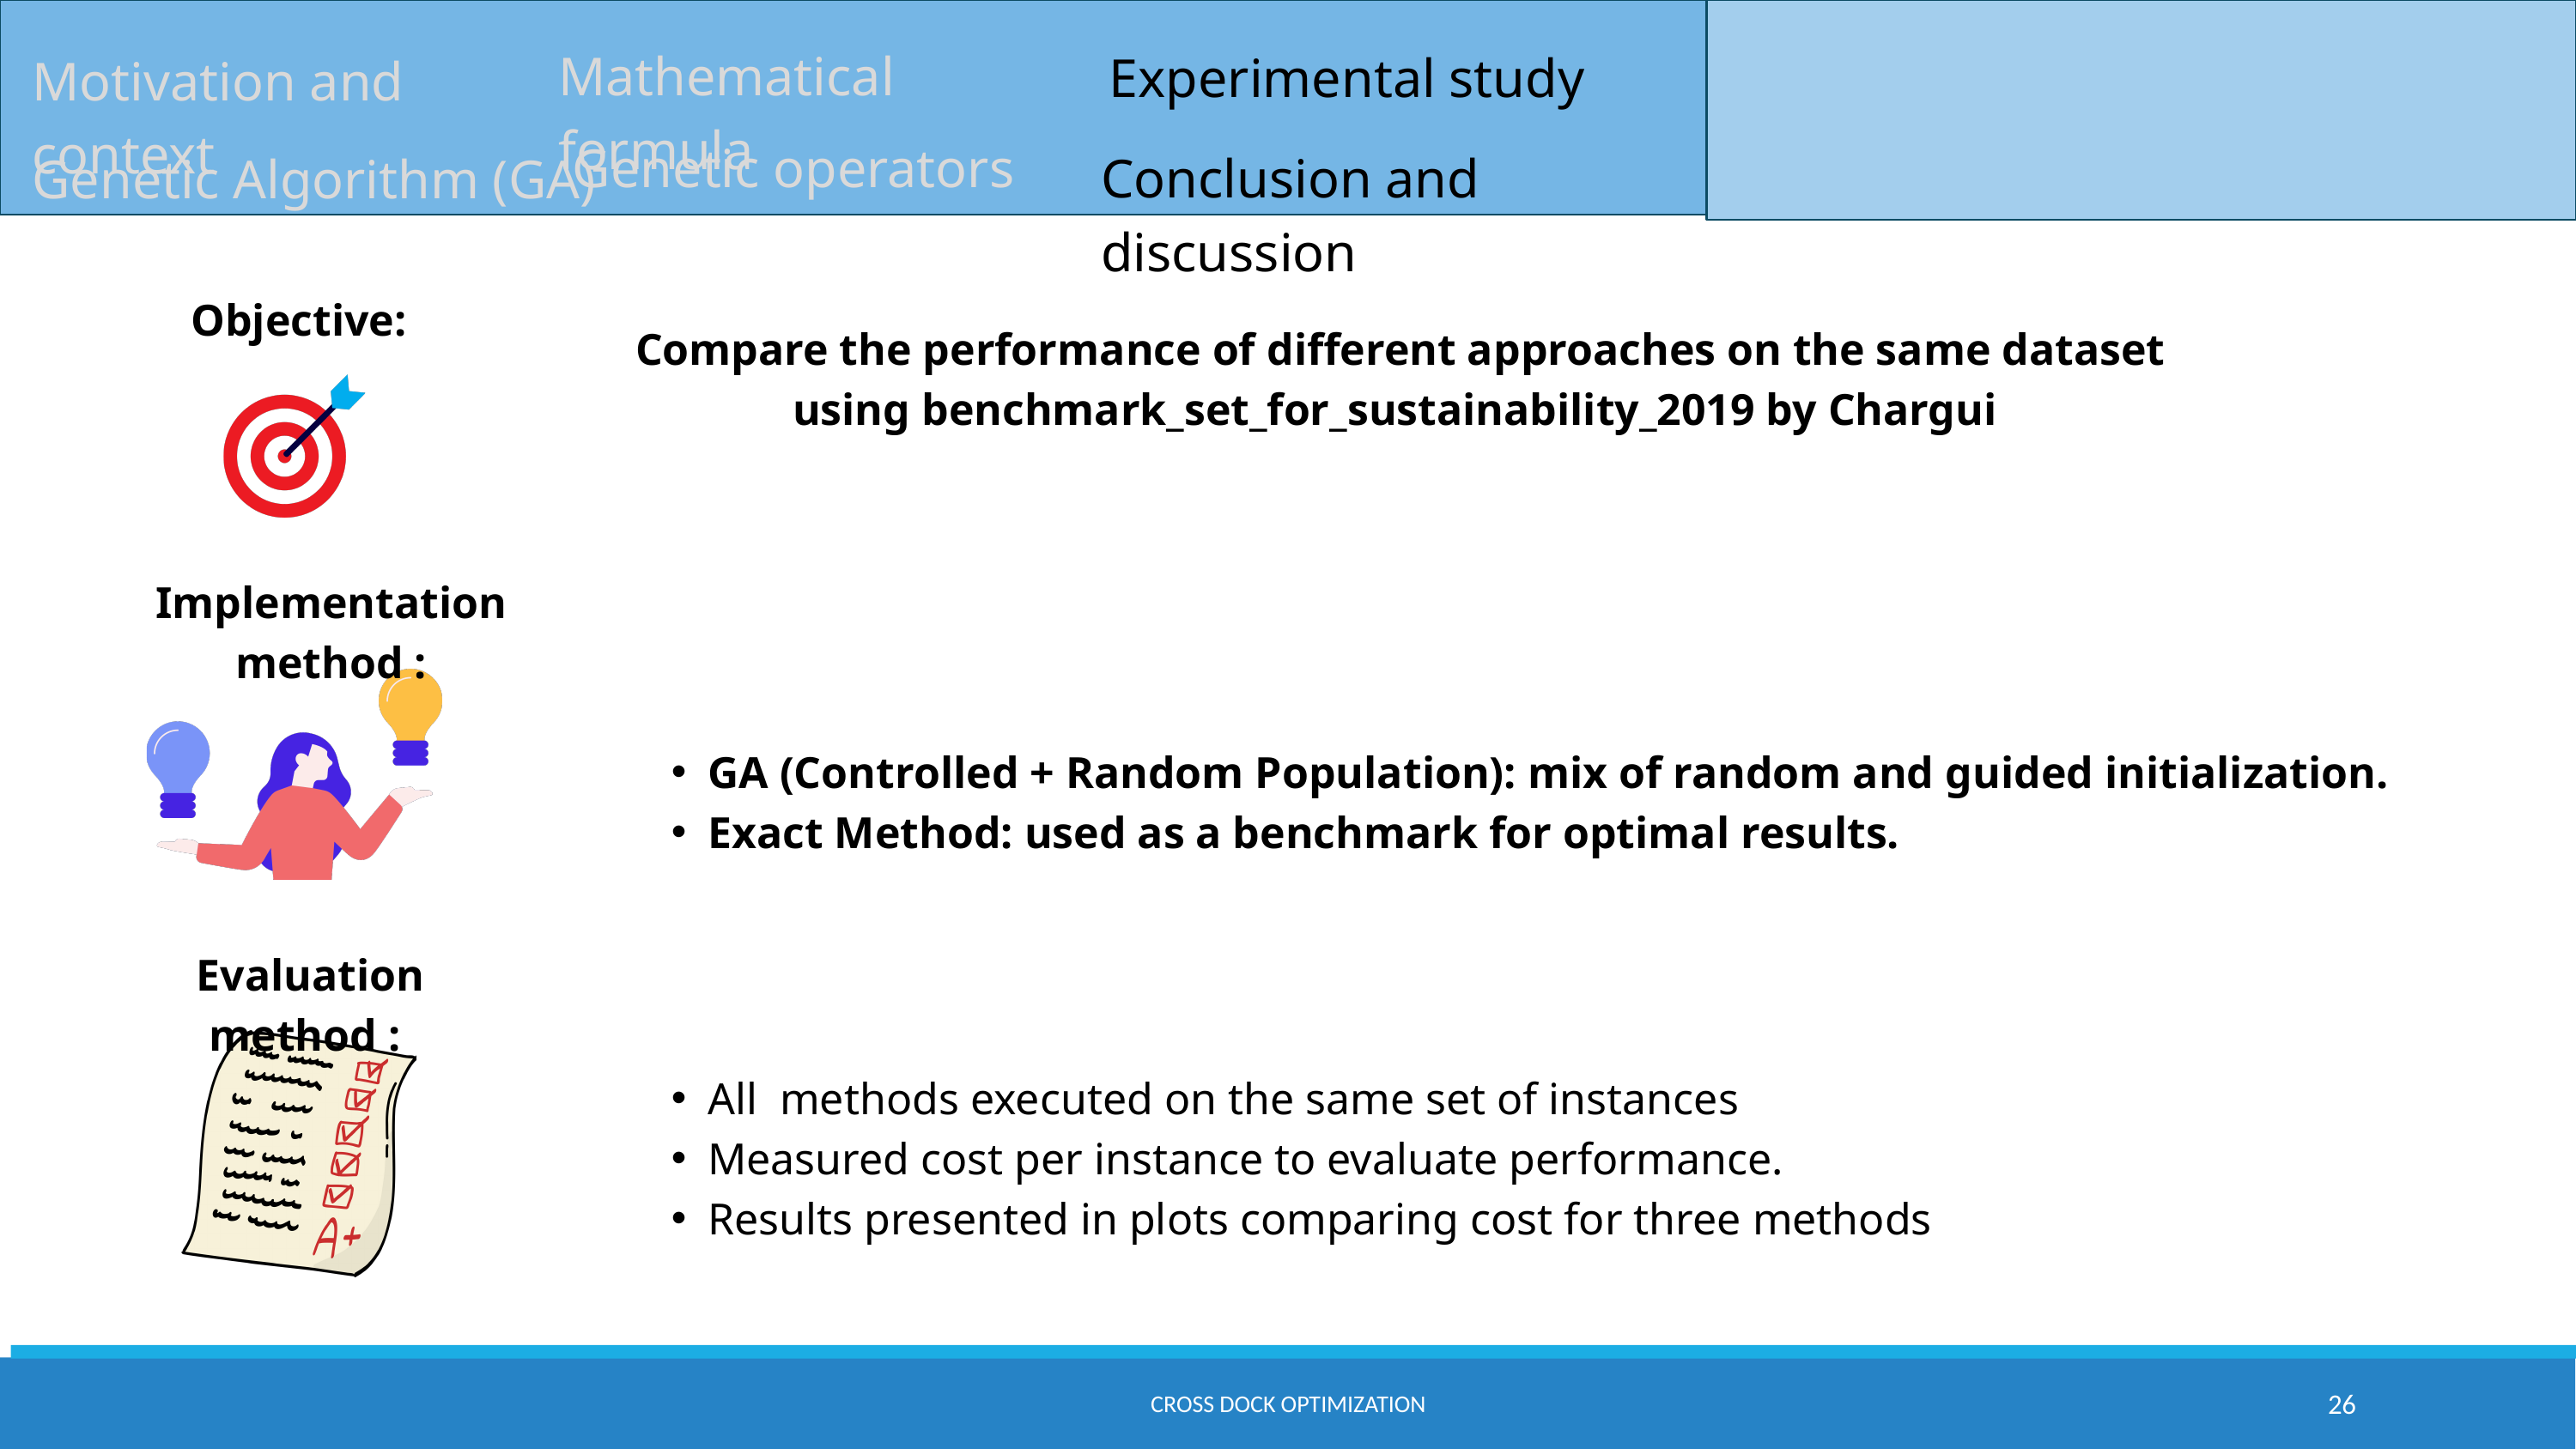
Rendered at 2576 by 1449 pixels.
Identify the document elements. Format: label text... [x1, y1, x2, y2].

footer Cross dock optimization [779, 1364, 1798, 1442]
text_box Conclusion and discussion [1101, 135, 1703, 282]
text_box All methods executed on the same set of instances Measured cost per instance to evaluate performance. Results presented in plots comparing cost for three methods [635, 1063, 2432, 1244]
text_box Experimental study [1109, 33, 1619, 108]
text_box [1705, 0, 2576, 221]
text_box Genetic operators [572, 124, 1082, 199]
text_box GA (Controlled + Random Population): mix of random and guided initialization. Exact Method: used as a benchmark for optimal results. [635, 737, 2432, 858]
text_box [223, 374, 366, 518]
text_box [181, 1060, 416, 1277]
text_box Evaluation method : [97, 939, 524, 1060]
text_box [146, 688, 442, 880]
slide_number 26 [2092, 1364, 2369, 1442]
text_box Objective: [185, 284, 412, 345]
text_box Genetic Algorithm (GA) [32, 134, 644, 209]
text_box [0, 0, 1708, 215]
text_box Motivation and context [32, 37, 542, 134]
text_box Compare the performance of different approaches on the same dataset using benchmark_set_for_sustainability_2019 by Chargui [593, 313, 2208, 434]
text_box Implementation method : [68, 567, 594, 688]
text_box Mathematical formula [558, 33, 1067, 180]
